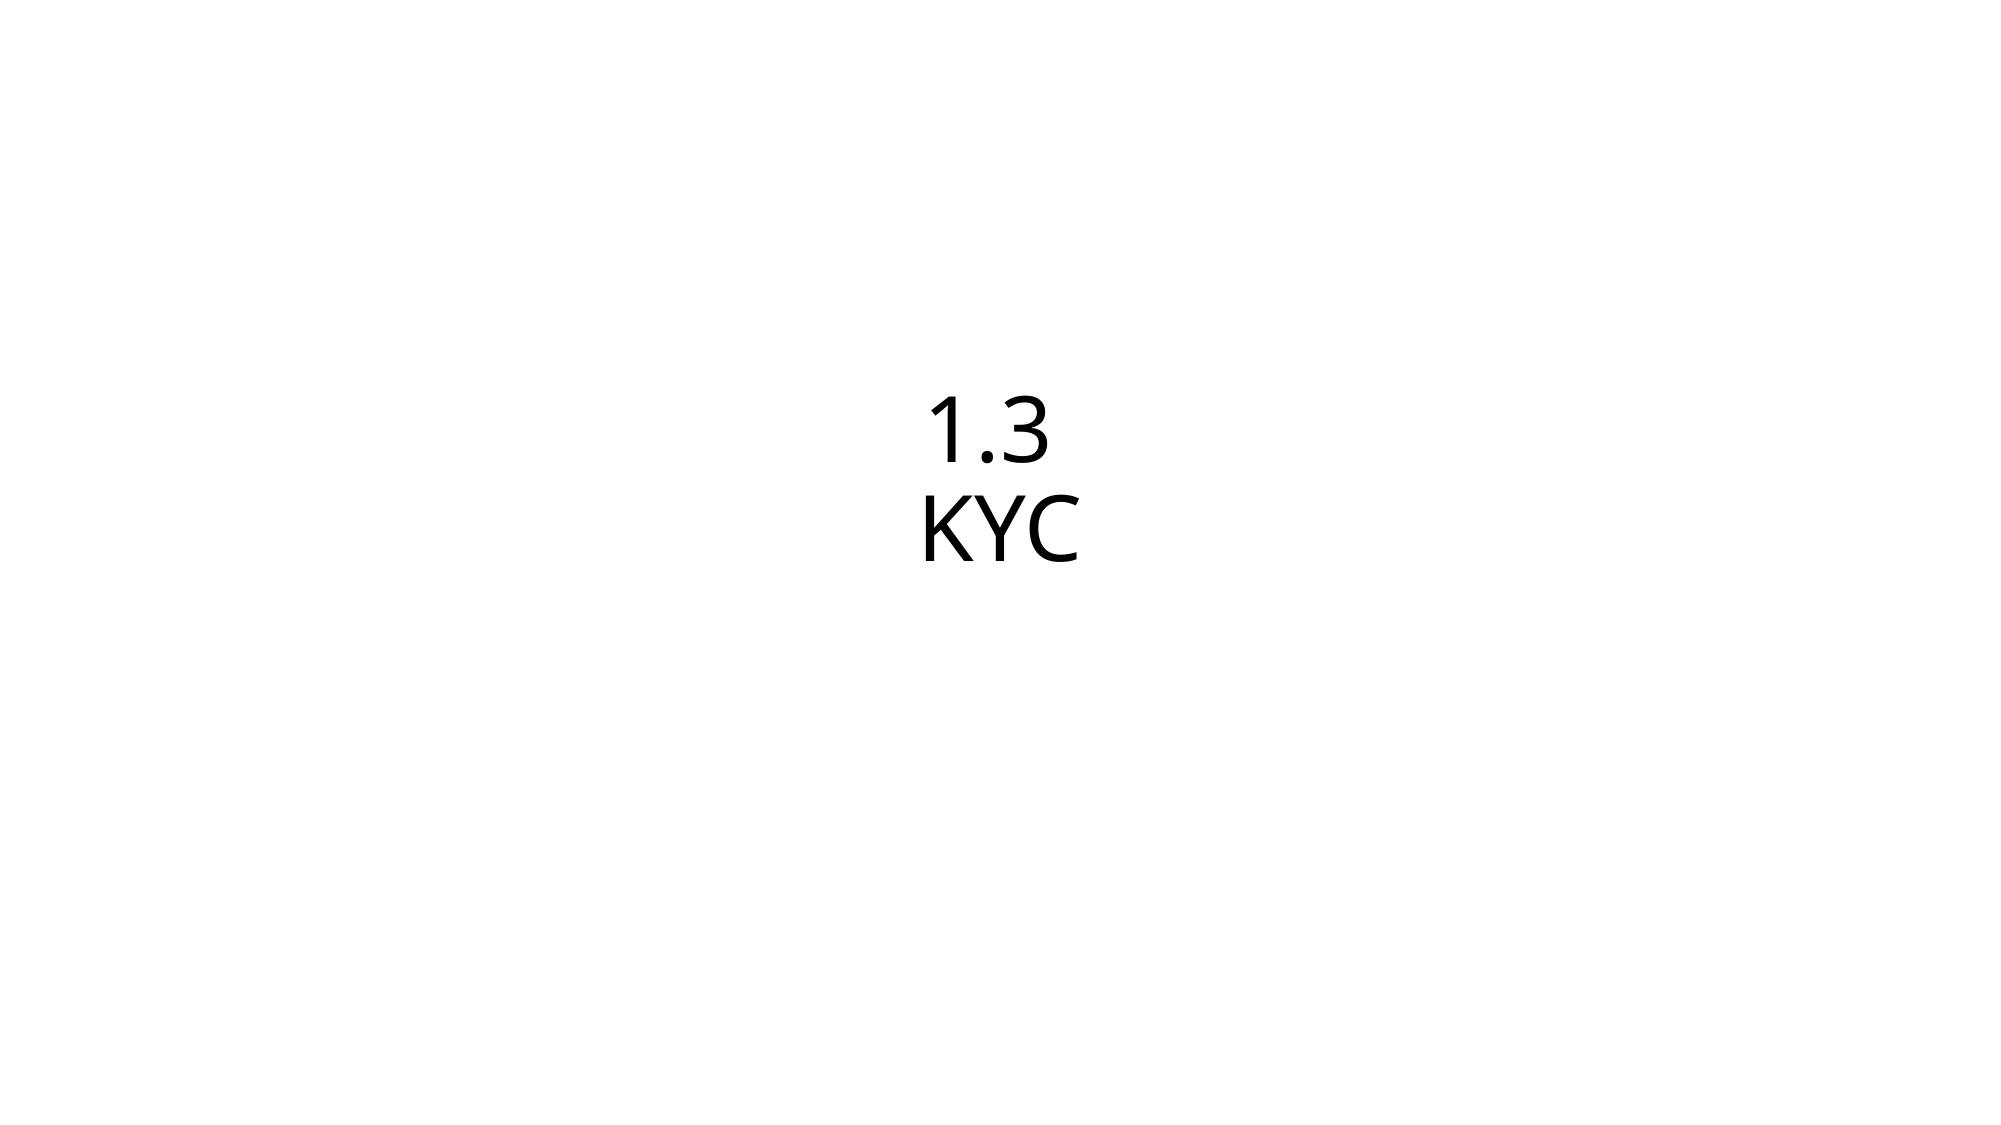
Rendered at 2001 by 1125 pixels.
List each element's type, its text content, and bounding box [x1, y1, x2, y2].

title 1.3 KYC [137, 373, 1863, 592]
